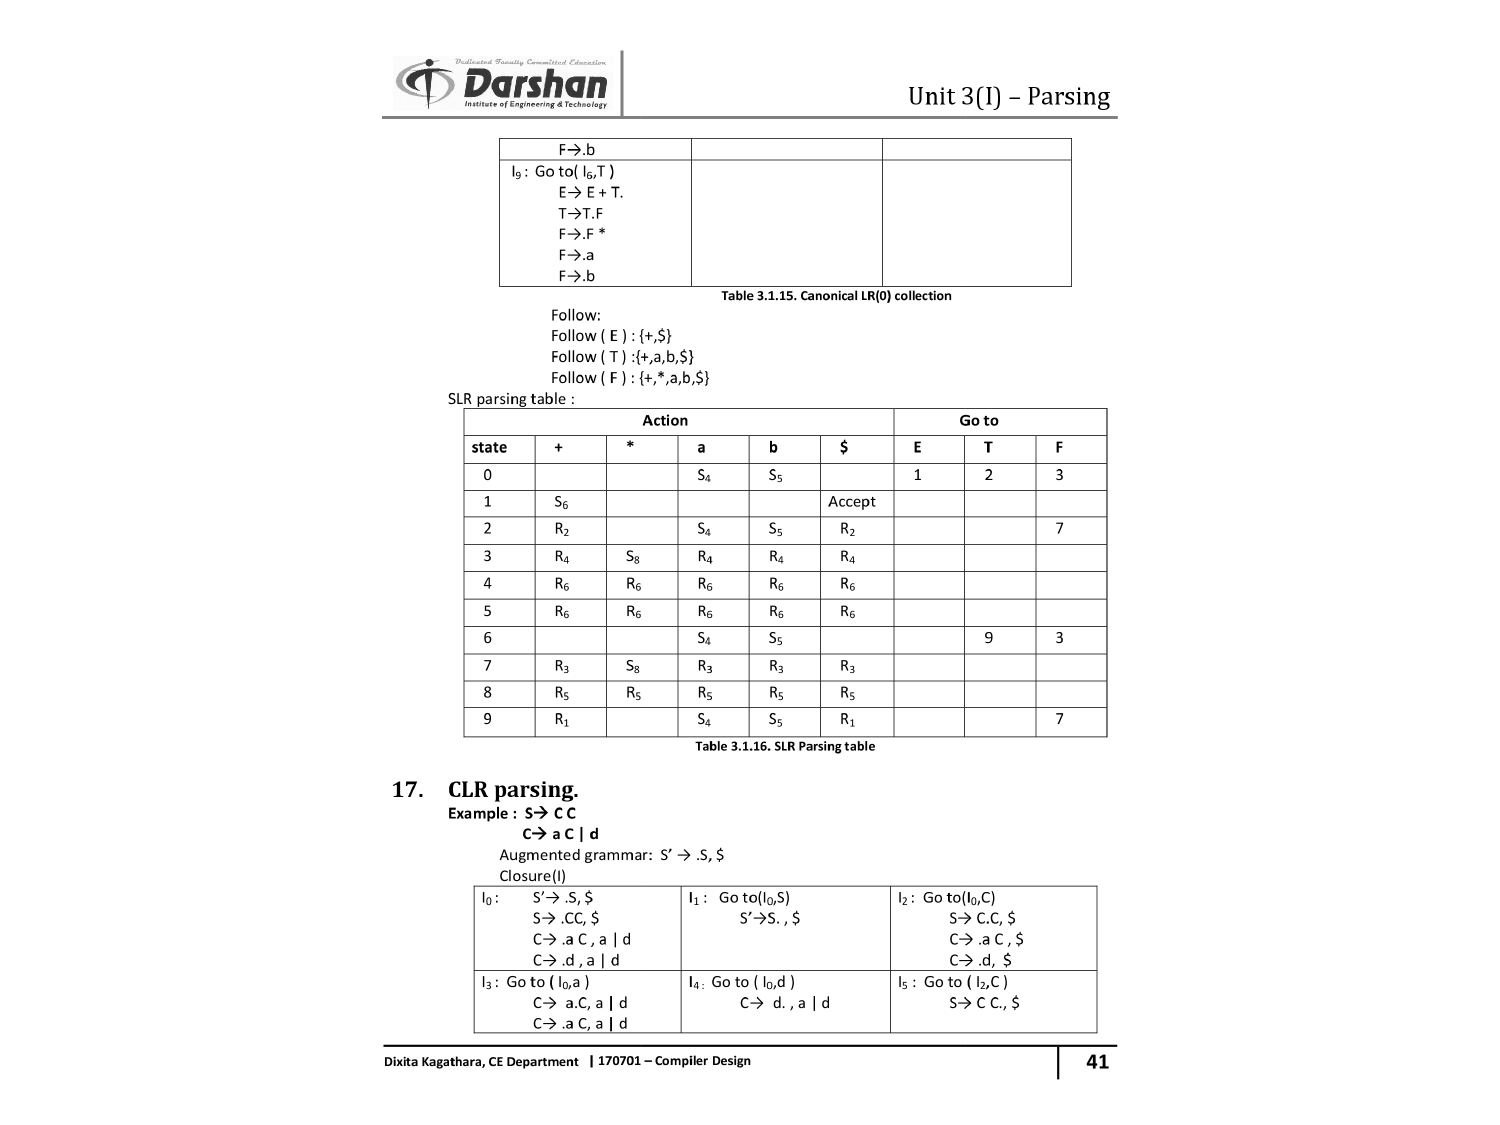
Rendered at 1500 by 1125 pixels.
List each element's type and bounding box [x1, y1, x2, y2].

picture [313, 0, 1187, 1125]
